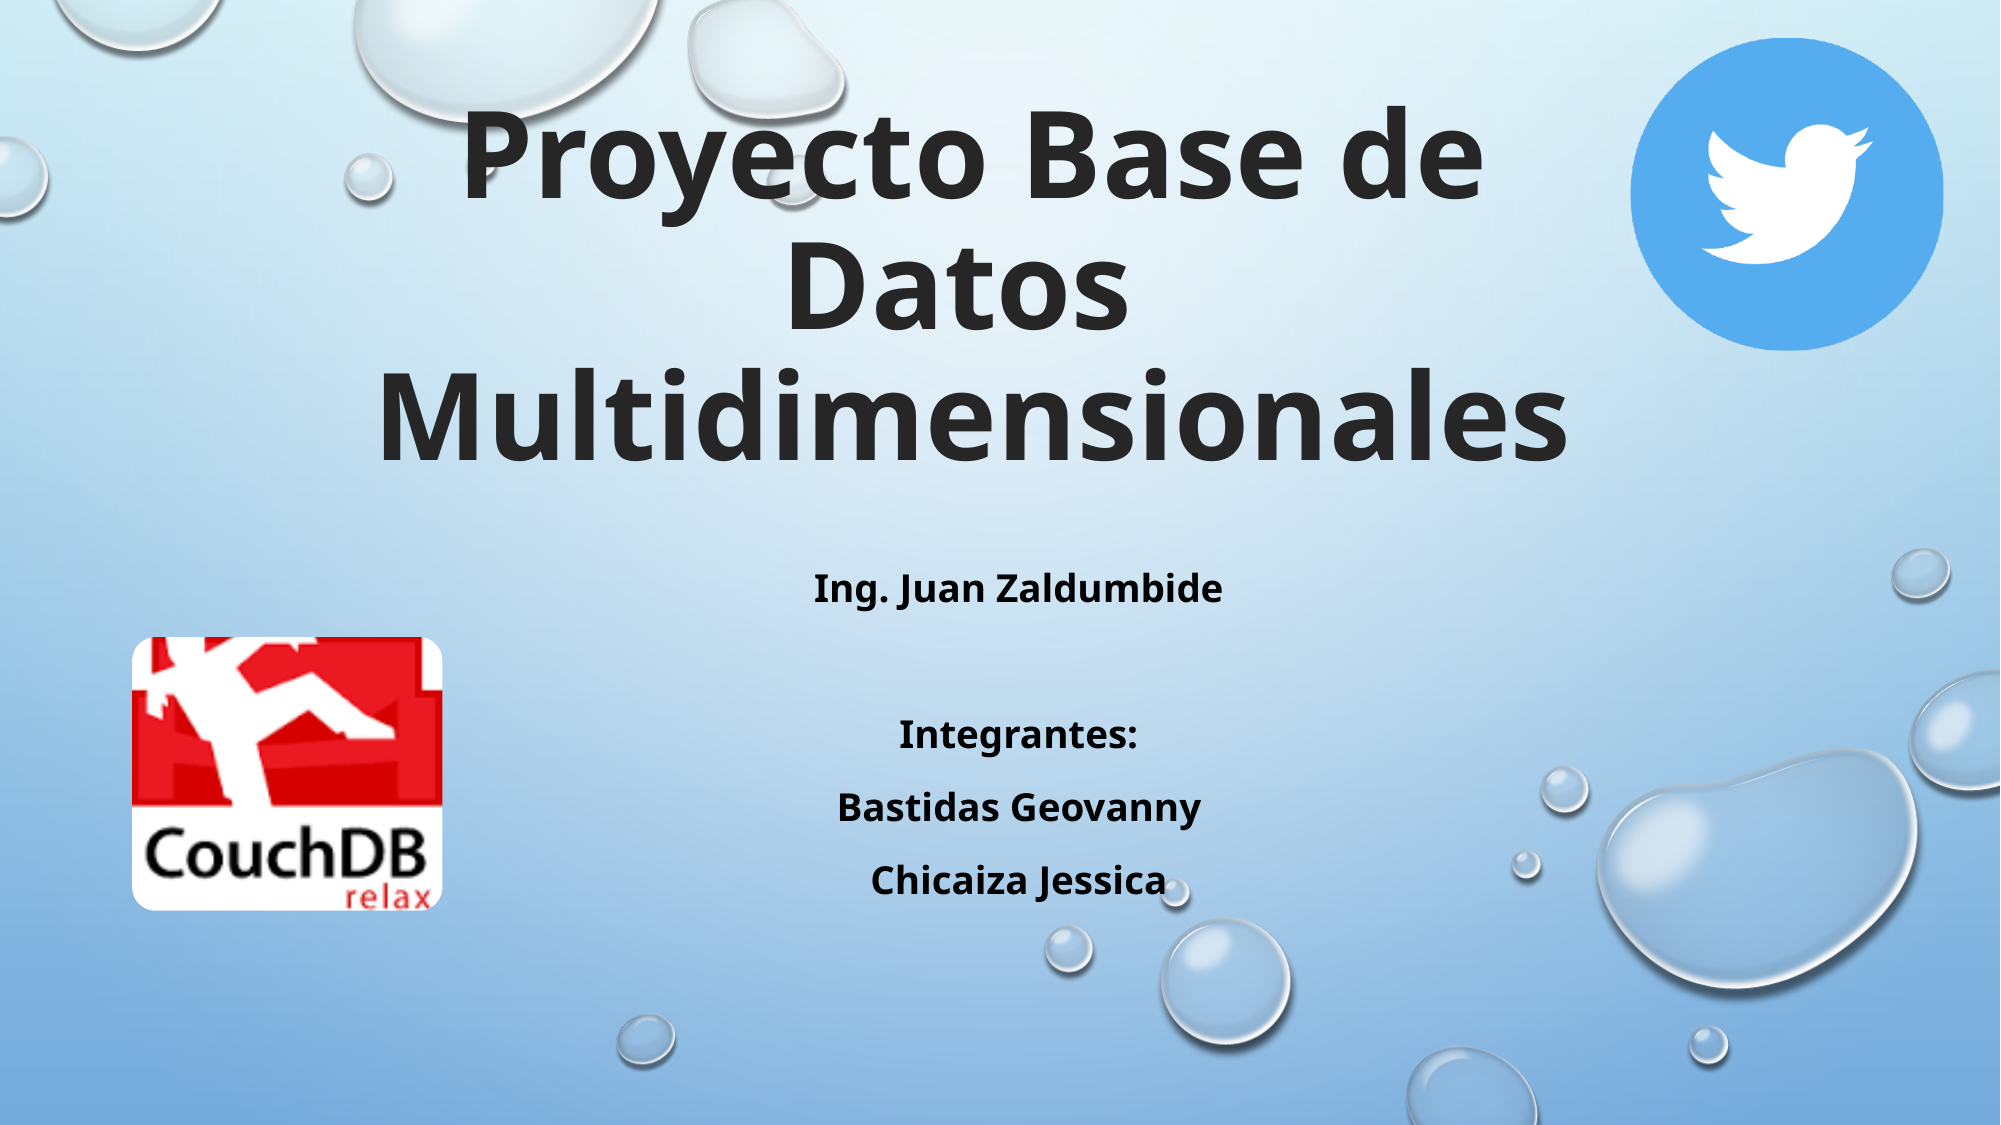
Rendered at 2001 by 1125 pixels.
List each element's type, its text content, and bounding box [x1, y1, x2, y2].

picture [0, 0, 2000, 1125]
subtitle Ing. Juan Zaldumbide Integrantes: Bastidas Geovanny Chicaiza Jessica [718, 547, 1320, 911]
title Proyecto Base de Datos Multidimensionales [259, 82, 1686, 494]
